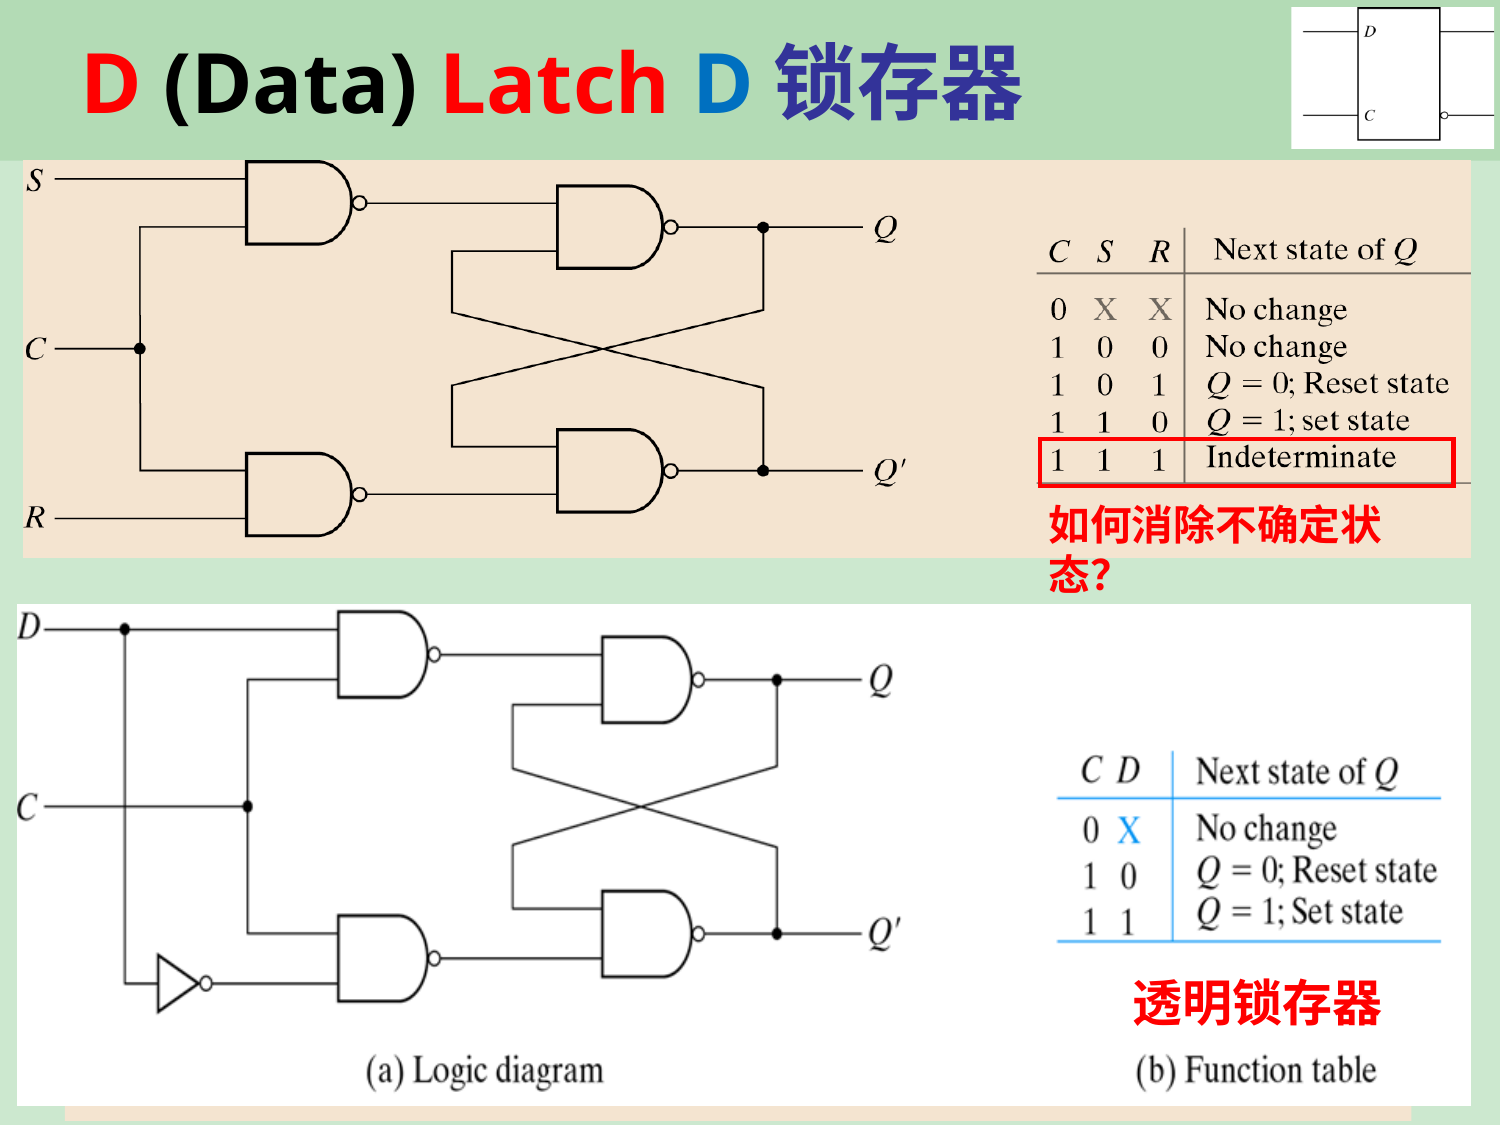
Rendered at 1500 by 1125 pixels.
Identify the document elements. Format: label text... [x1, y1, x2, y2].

picture [23, 160, 1471, 558]
picture [64, 1107, 1412, 1121]
picture [1291, 6, 1495, 150]
text_box 如何消除不确定状态？ [1033, 566, 1453, 602]
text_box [17, 604, 1471, 1107]
title D (Data) Latch D锁存器 [64, 11, 1286, 149]
